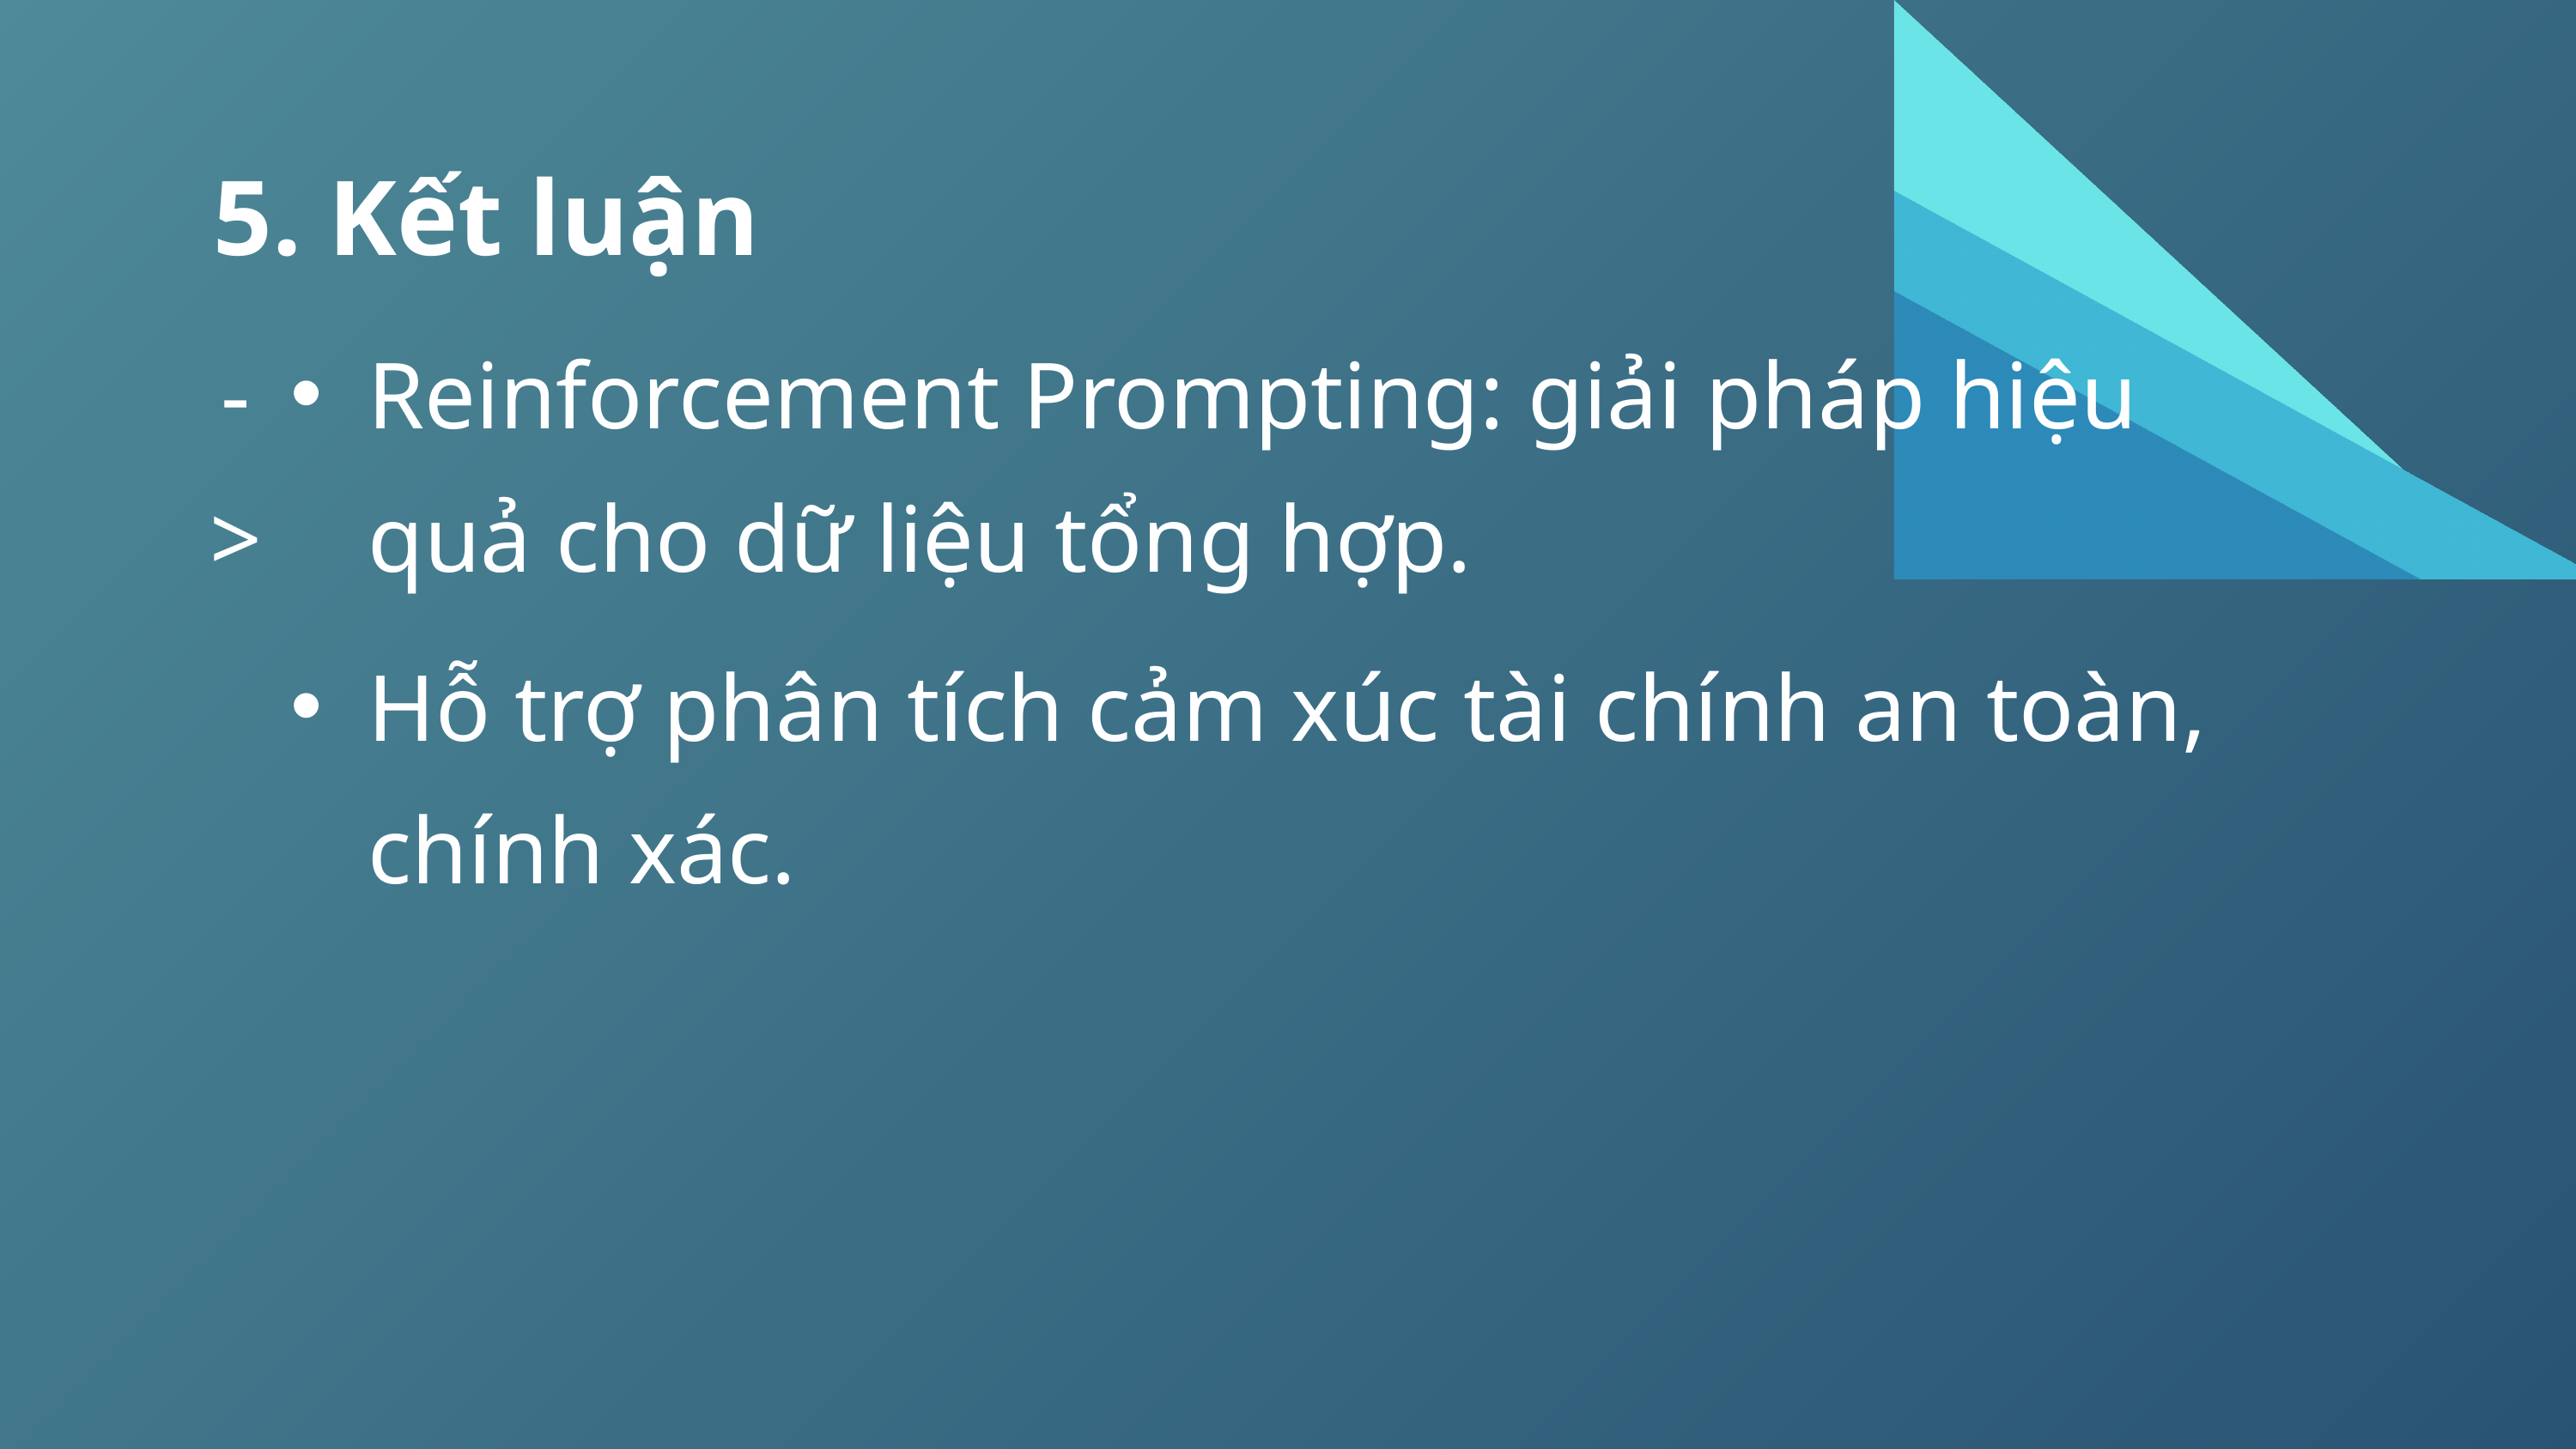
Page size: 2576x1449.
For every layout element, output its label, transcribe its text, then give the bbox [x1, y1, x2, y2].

text_box [1893, 0, 2576, 579]
text_box Hỗ trợ phân tích cảm xúc tài chính an toàn, chính xác. [213, 615, 2264, 903]
text_box 5. Kết luận [213, 113, 1288, 276]
text_box -> [195, 303, 276, 591]
text_box Reinforcement Prompting: giải pháp hiệu quả cho dữ liệu tổng hợp. [276, 303, 2318, 591]
